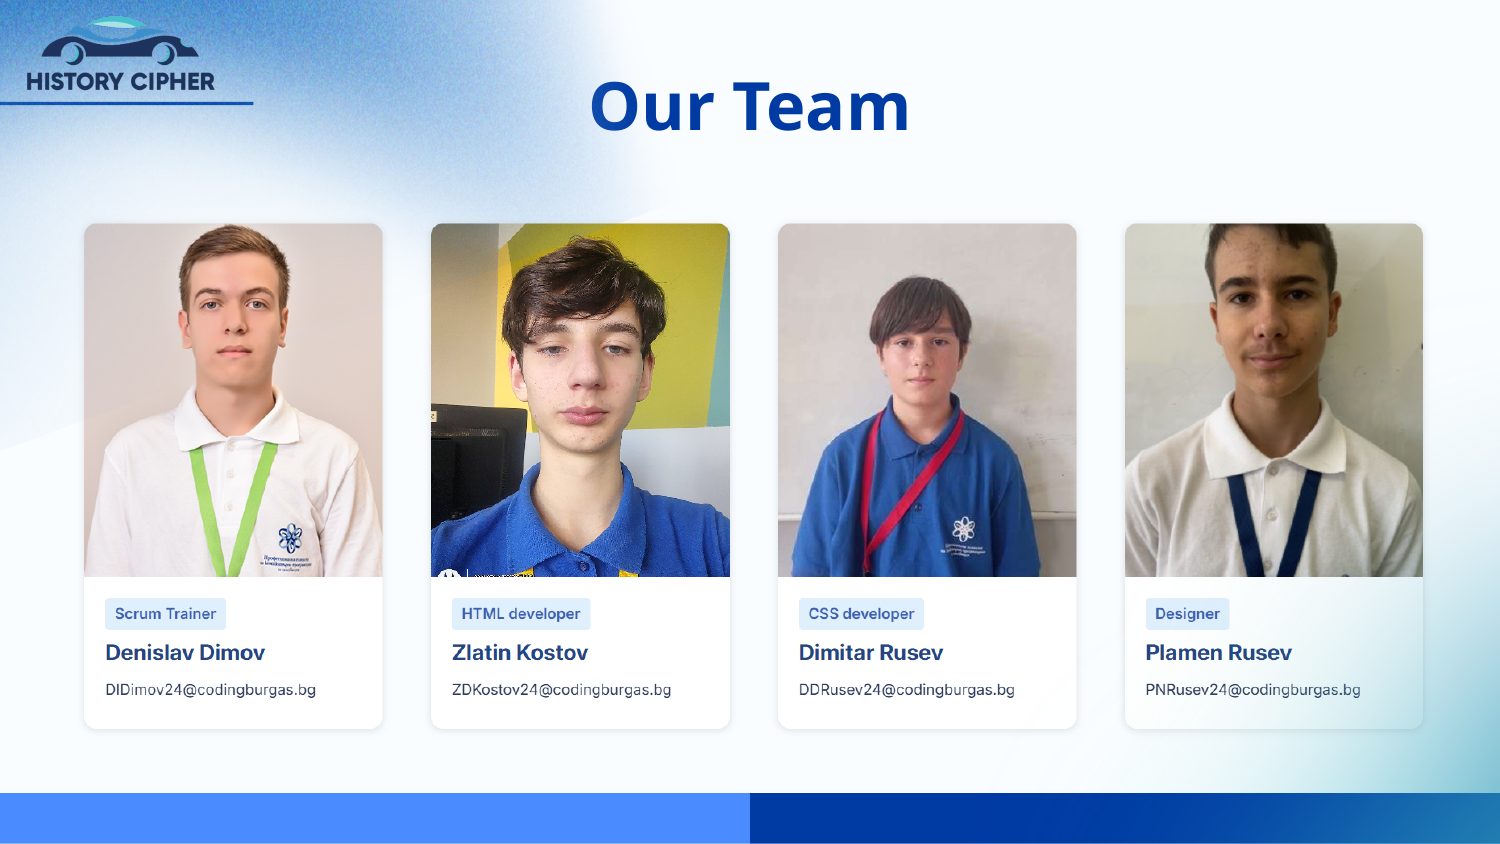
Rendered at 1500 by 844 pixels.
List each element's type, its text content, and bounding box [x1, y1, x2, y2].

text_box Our Team [641, 34, 1116, 173]
picture [0, 190, 1500, 772]
picture [18, 7, 224, 104]
text_box [946, 779, 1500, 844]
text_box [0, 0, 698, 188]
